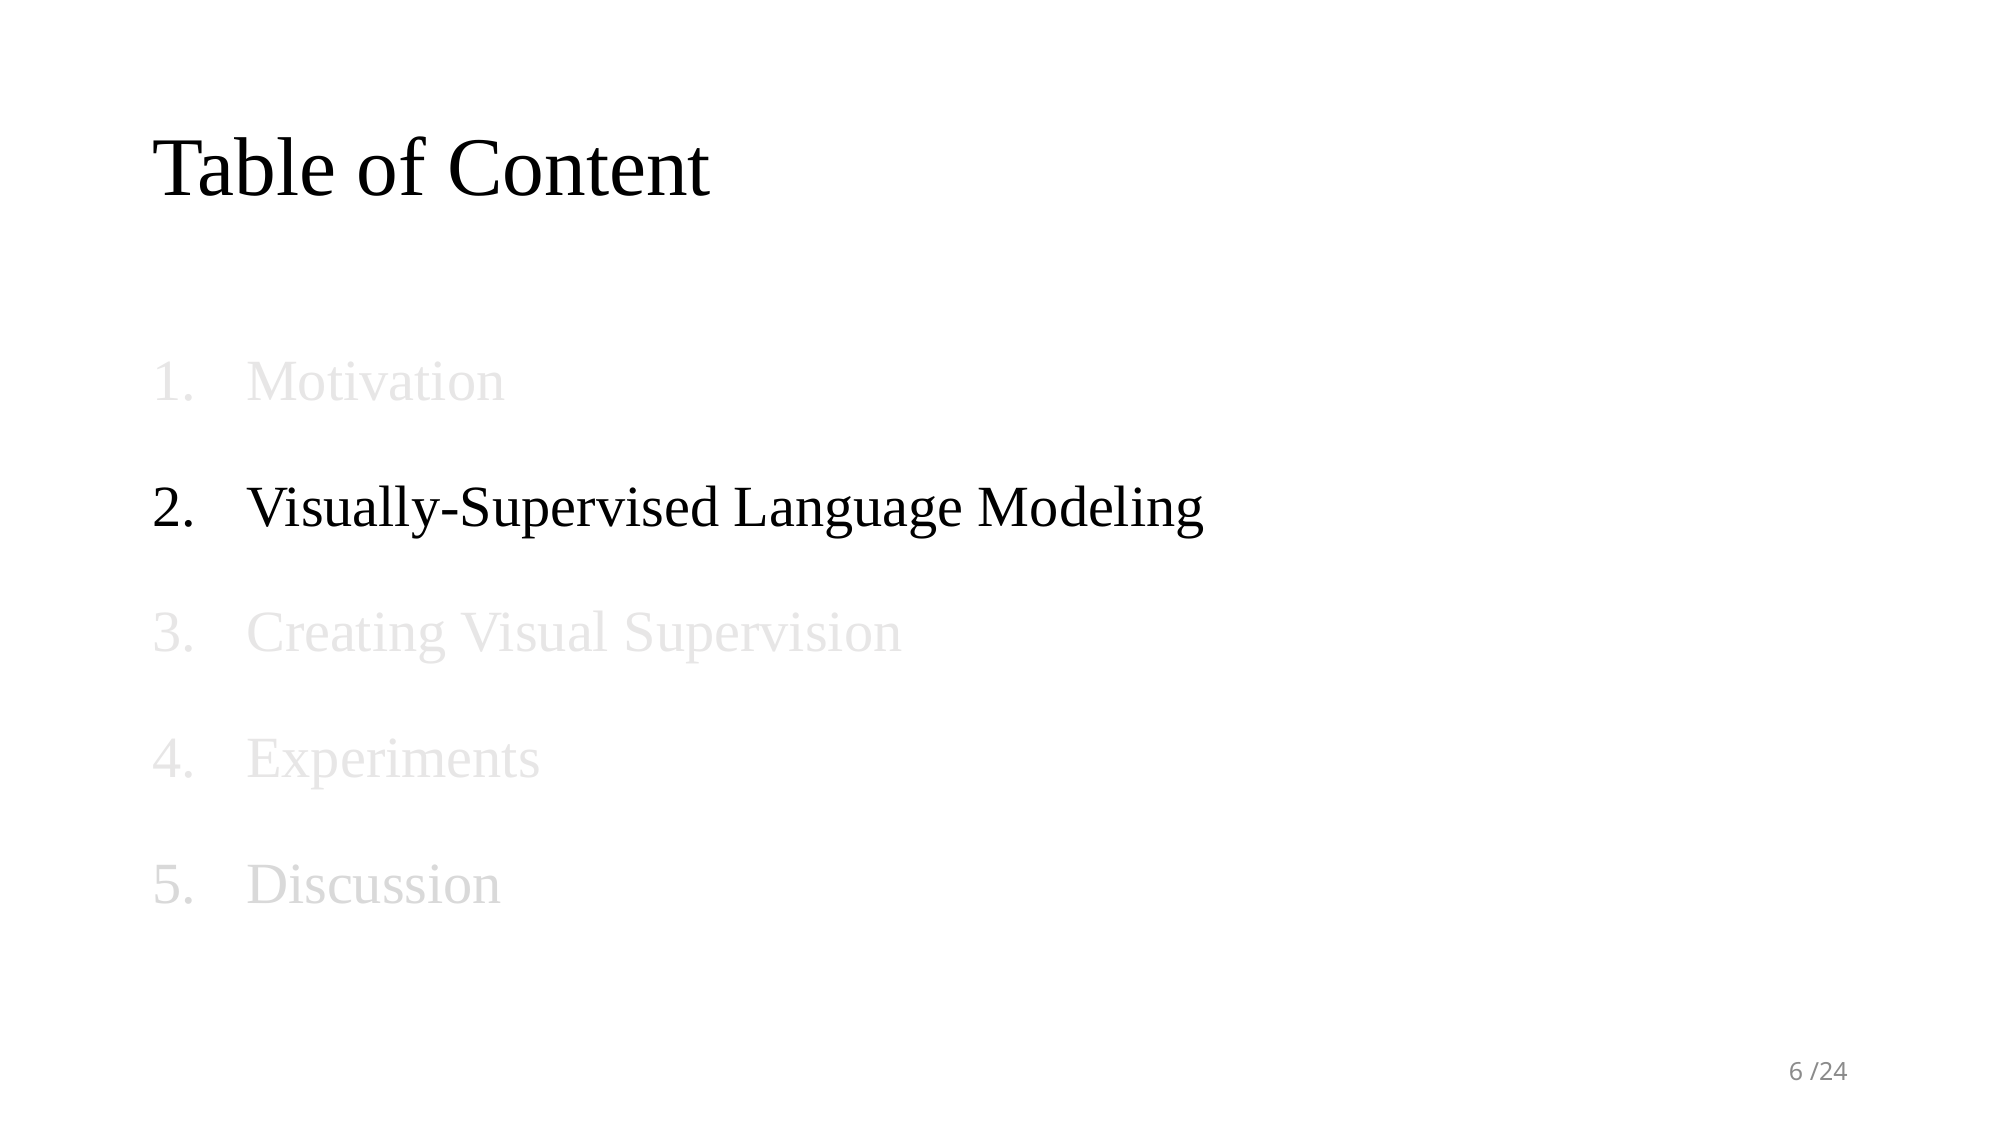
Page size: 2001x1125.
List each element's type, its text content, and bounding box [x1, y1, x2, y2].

list Motivation Visually-Supervised Language Modeling Creating Visual Supervision Experiments Discussion [137, 299, 1863, 1014]
title Table of Content [137, 59, 1863, 278]
slide_number 6 /24 [1412, 1042, 1863, 1103]
